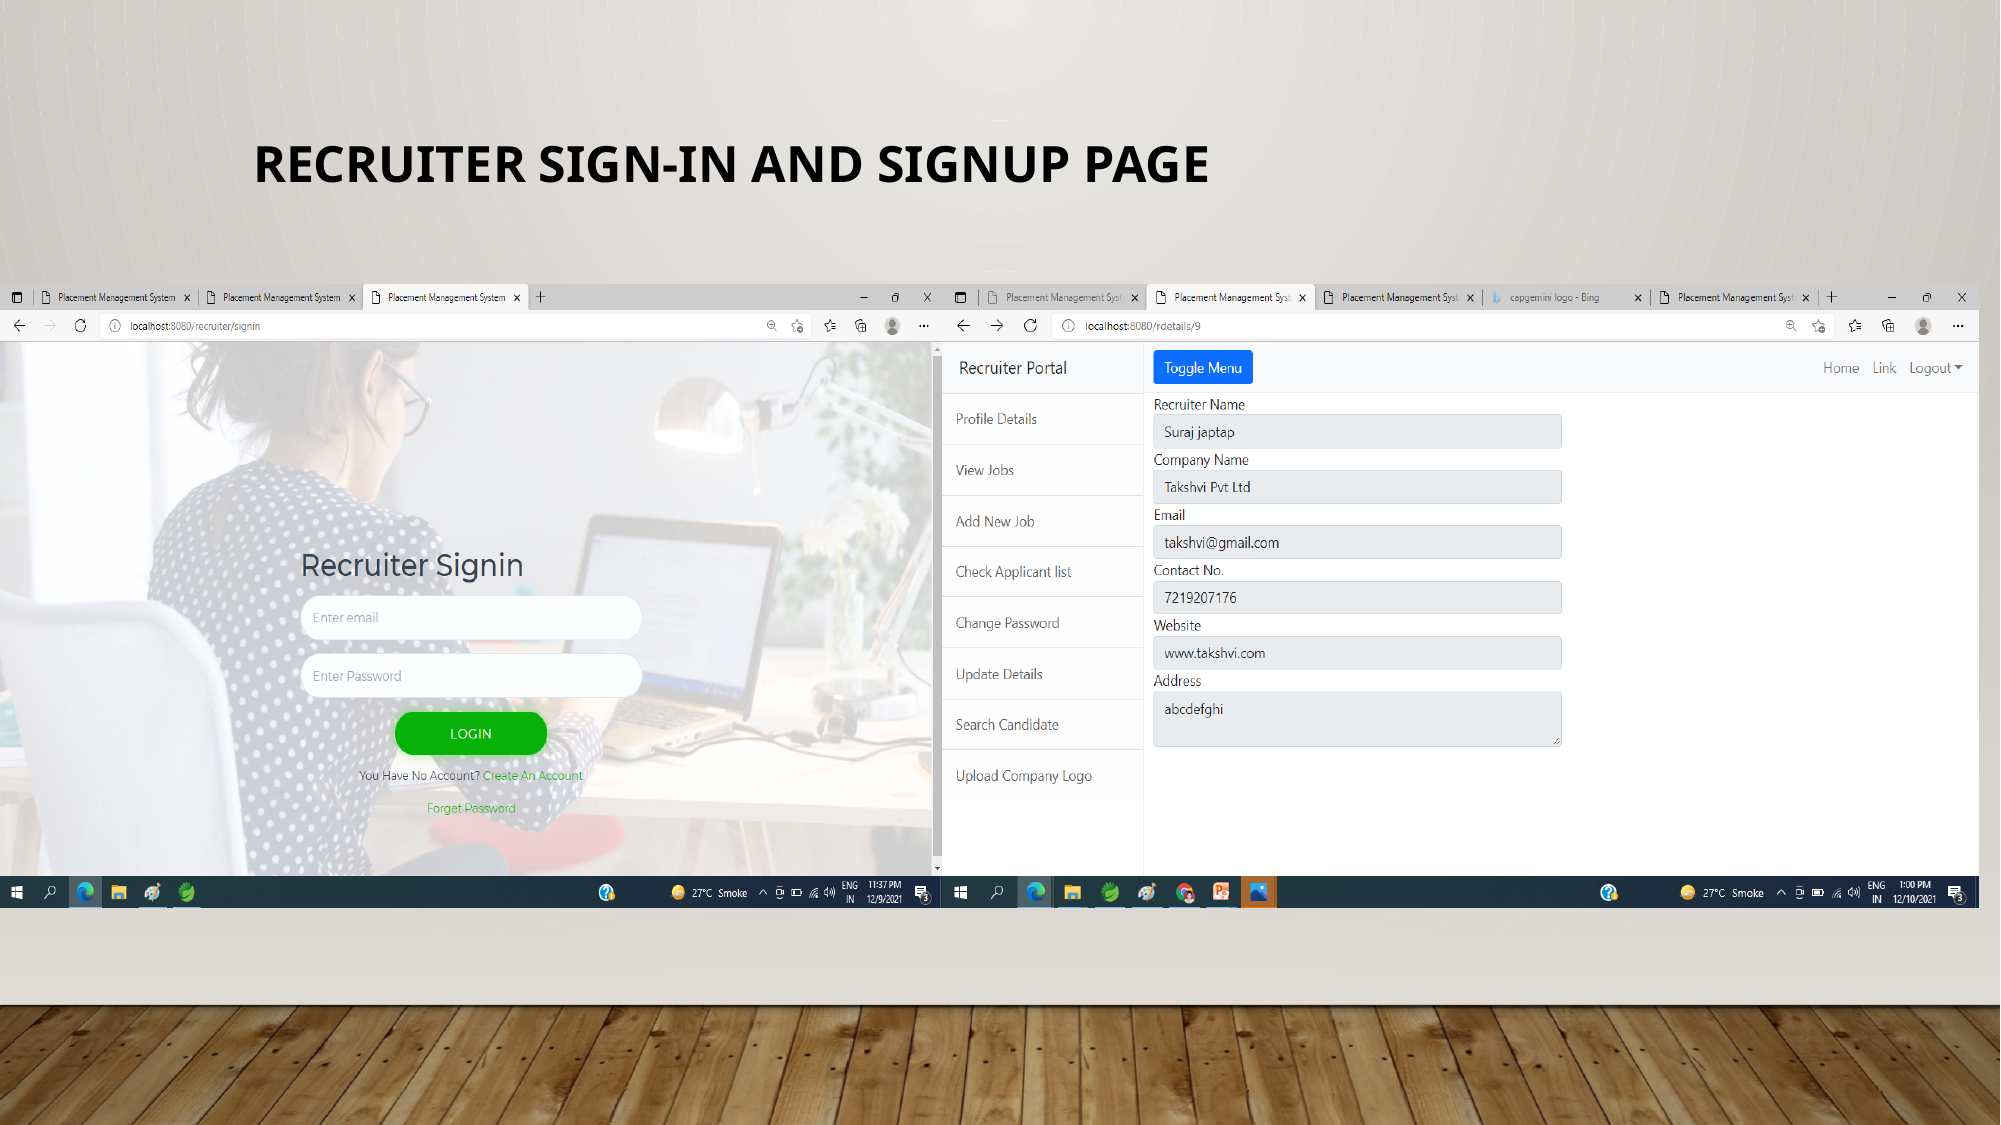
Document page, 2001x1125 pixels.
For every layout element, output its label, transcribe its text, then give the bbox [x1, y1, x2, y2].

picture [0, 1005, 2000, 1125]
picture [941, 284, 1979, 908]
title Recruiter sign-in and signup page [238, 131, 1814, 284]
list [0, 284, 941, 908]
